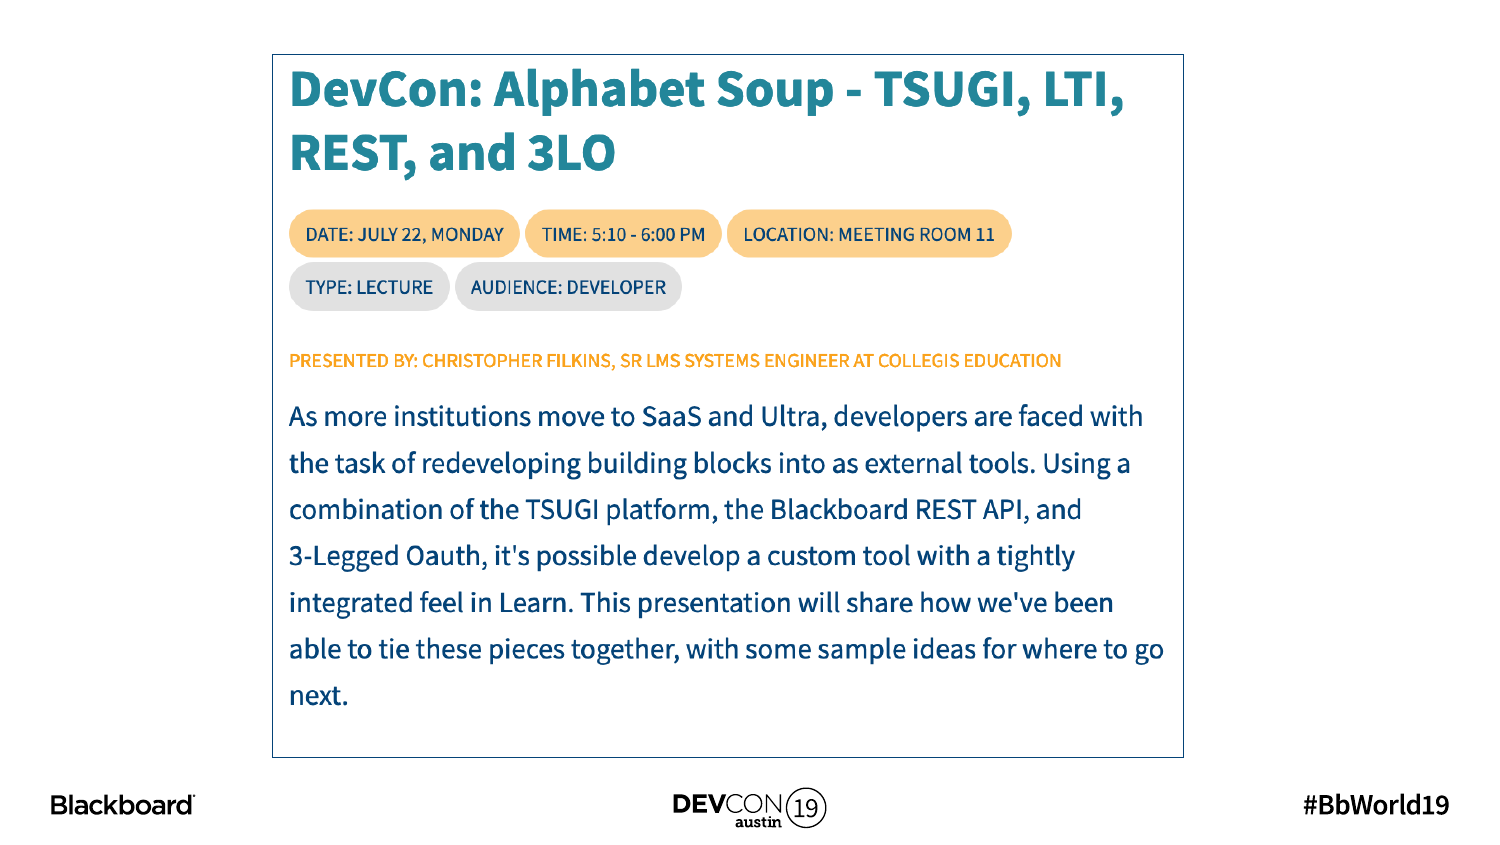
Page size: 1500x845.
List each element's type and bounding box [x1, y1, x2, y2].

picture [272, 54, 1184, 758]
